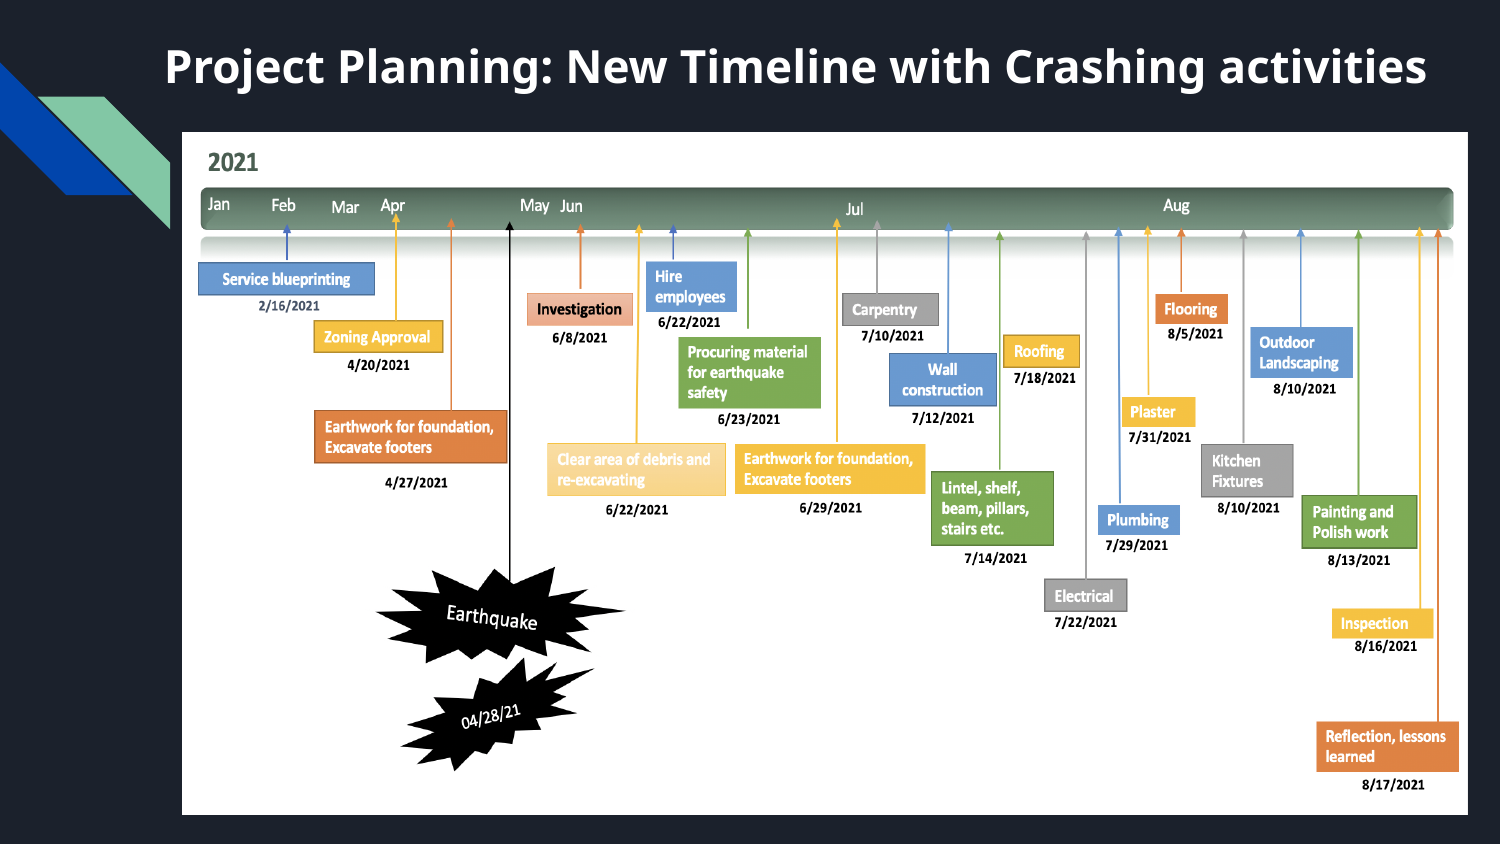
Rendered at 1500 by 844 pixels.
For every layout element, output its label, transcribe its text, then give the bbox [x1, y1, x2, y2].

title Project Planning: New Timeline with Crashing activities [112, 14, 1480, 112]
picture [182, 132, 1468, 815]
